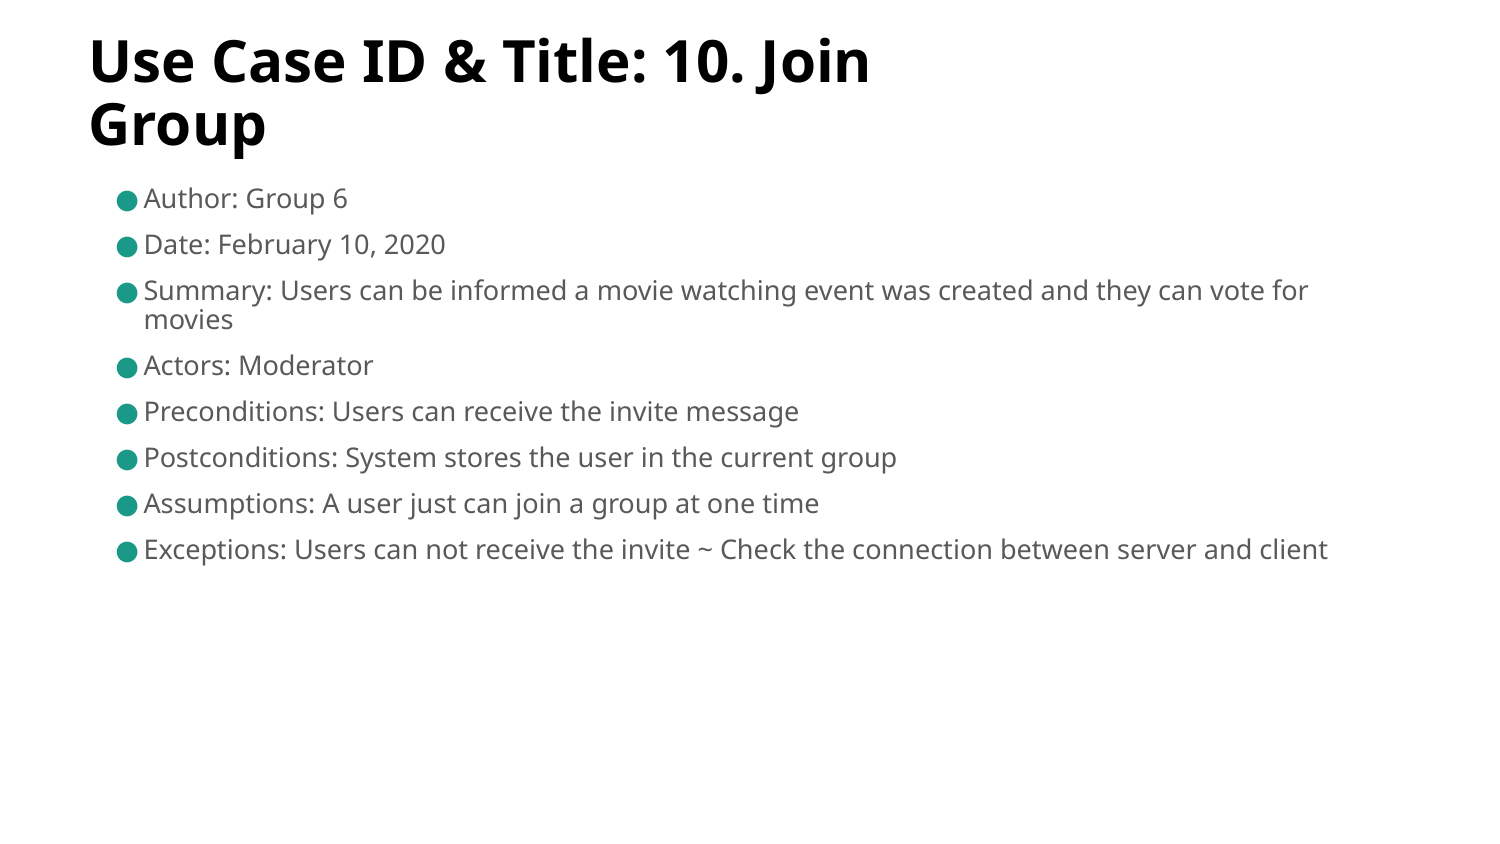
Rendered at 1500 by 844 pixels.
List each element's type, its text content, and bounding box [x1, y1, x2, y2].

list Author: Group 6 Date: February 10, 2020 Summary: Users can be informed a movie watching event was created and they can vote for movies Actors: Moderator Preconditions: Users can receive the invite message Postconditions: System stores the user in the current group Assumptions: A user just can join a group at one time Exceptions: Users can not receive the invite ~ Check the connection between server and client [103, 179, 1397, 810]
title Use Case ID & Title: 10. Join Group [77, 33, 1048, 156]
